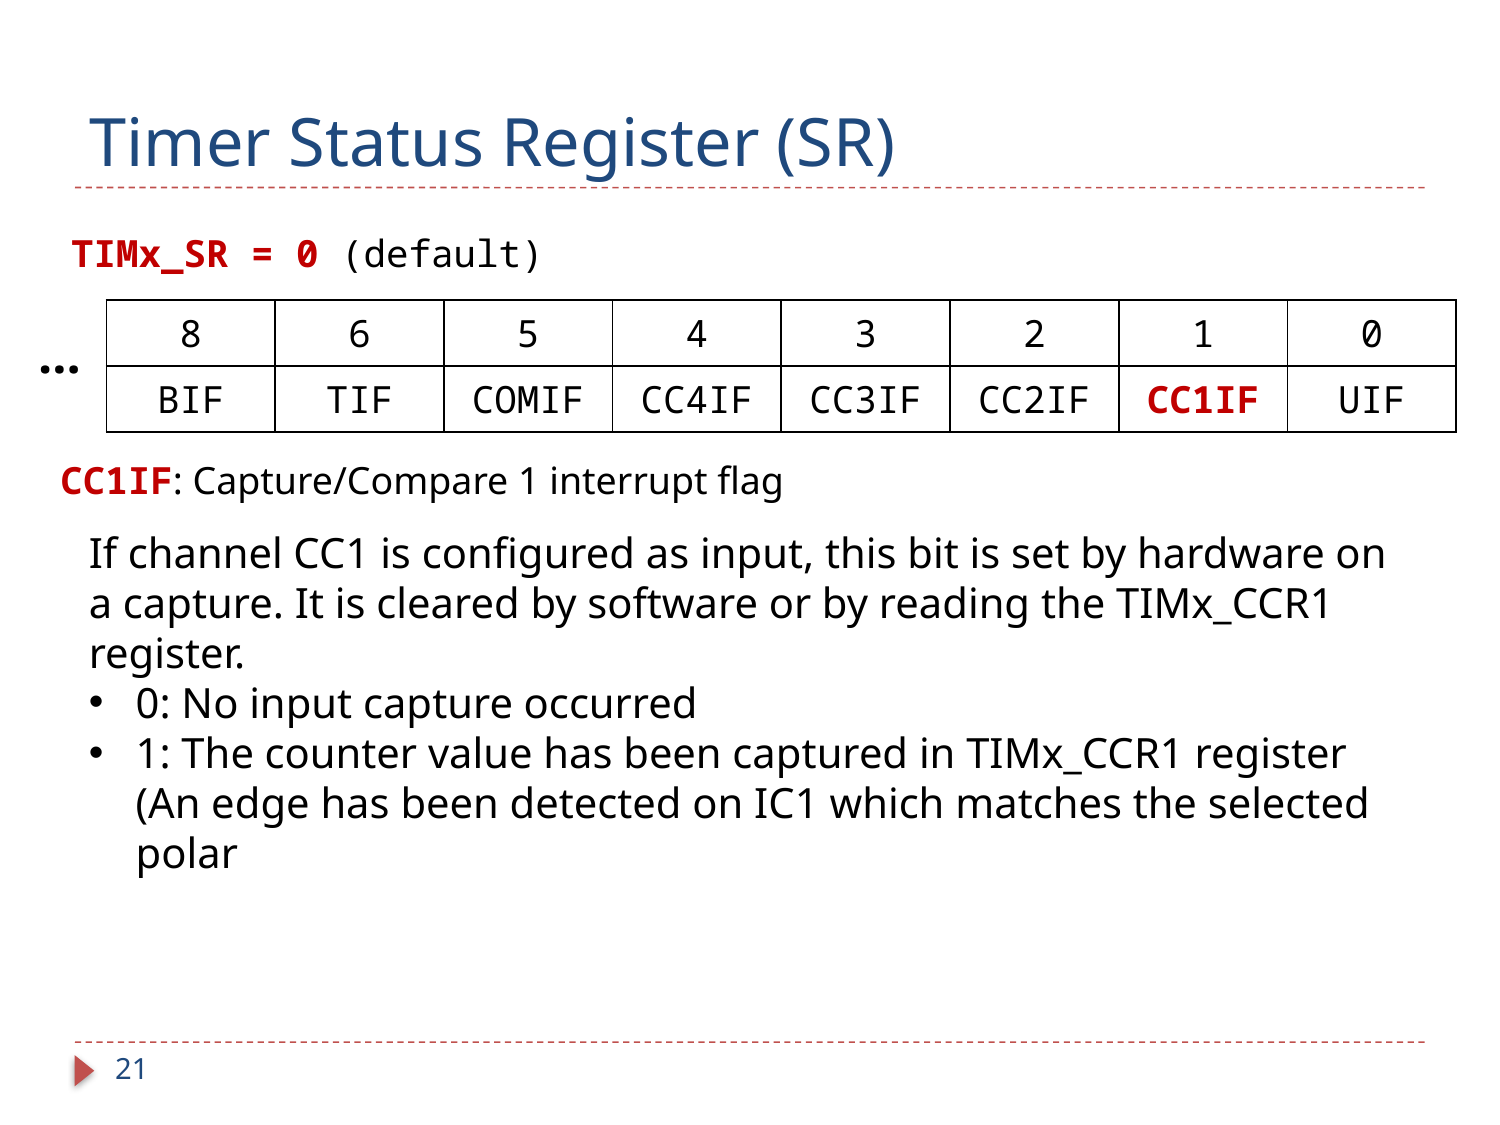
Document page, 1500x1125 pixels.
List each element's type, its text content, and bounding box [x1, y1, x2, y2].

title Timer Status Register (SR) [75, 24, 1425, 188]
table_cell CC1IF [1120, 367, 1287, 431]
table_header 4 [613, 301, 780, 365]
table_header 2 [951, 301, 1118, 365]
text_box TIMx_SR = 0 (default) [56, 222, 559, 283]
table_cell TIF [276, 367, 443, 431]
table_cell CC4IF [613, 367, 780, 431]
slide_number 21 [100, 1042, 426, 1103]
table_cell COMIF [445, 367, 612, 431]
table_cell UIF [1288, 367, 1455, 431]
text_box … [23, 316, 97, 391]
table_header 8 [107, 301, 274, 365]
table_header 1 [1120, 301, 1287, 365]
table_cell CC2IF [951, 367, 1118, 431]
table_cell BIF [107, 367, 274, 431]
table_header 5 [445, 301, 612, 365]
text_box CC1IF: Capture/Compare 1 interrupt flag [45, 449, 1500, 510]
table_header 6 [276, 301, 443, 365]
table_header 3 [782, 301, 949, 365]
table_header 0 [1288, 301, 1455, 365]
table_cell CC3IF [782, 367, 949, 431]
text_box If channel CC1 is configured as input, this bit is set by hardware on a capture. It is cleared by software or by reading the TIMx_CCR1 register. 0: No input capture occurred 1: The counter value has been captured in TIMx_CCR1 register (An edge has been detected on IC1 which matches the selected polar [74, 519, 1412, 884]
